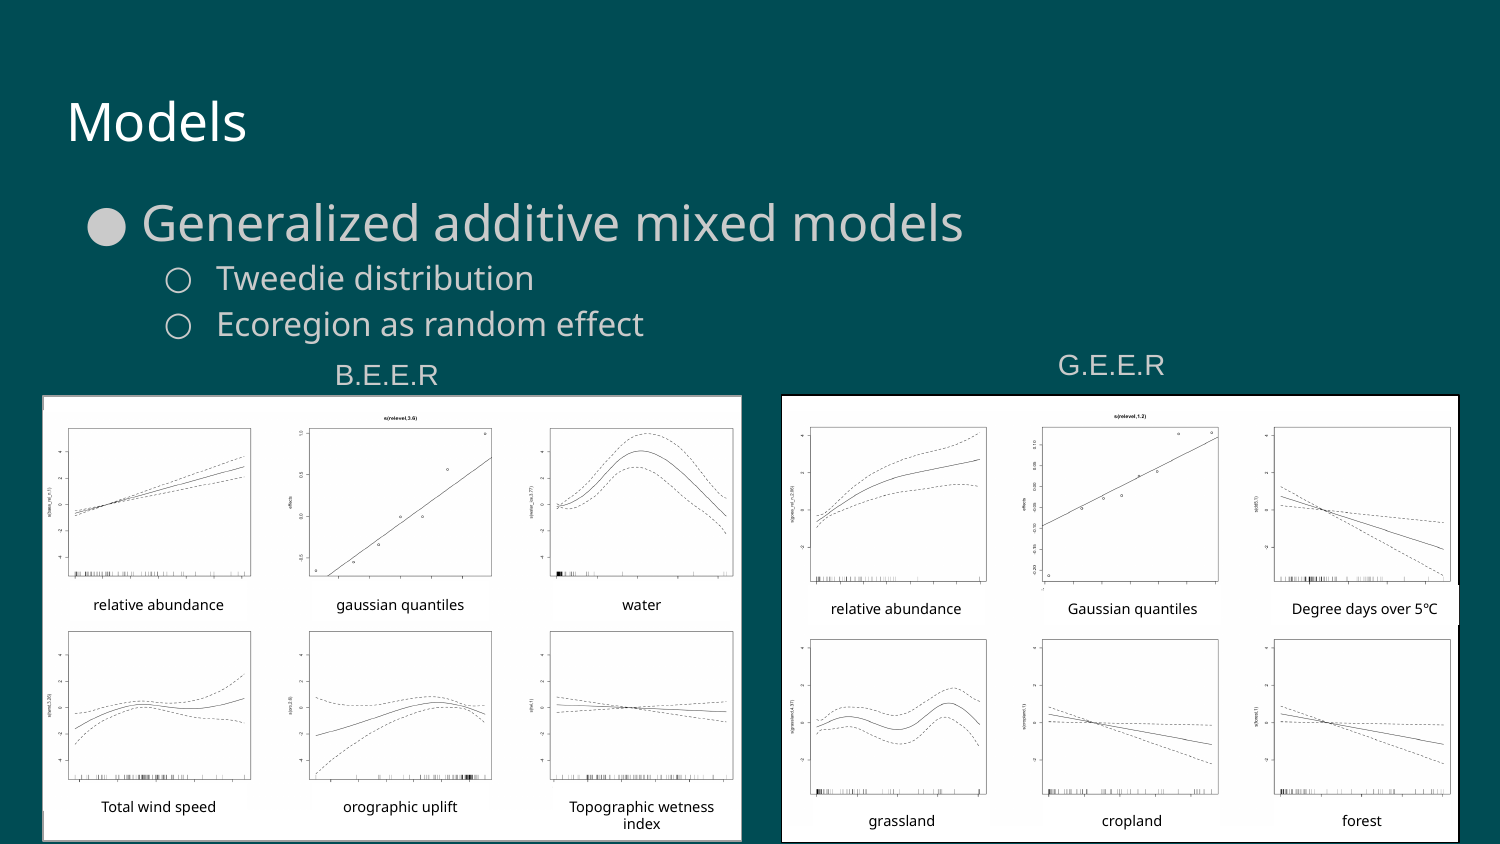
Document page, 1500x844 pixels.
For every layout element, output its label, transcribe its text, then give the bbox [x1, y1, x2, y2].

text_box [42, 395, 742, 842]
title Models [51, 72, 1449, 166]
list Generalized additive mixed models Tweedie distribution Ecoregion as random effect [51, 166, 1449, 728]
text_box B.E.E.R [320, 348, 468, 394]
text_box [781, 394, 1460, 843]
text_box G.E.E.R [1043, 338, 1192, 389]
